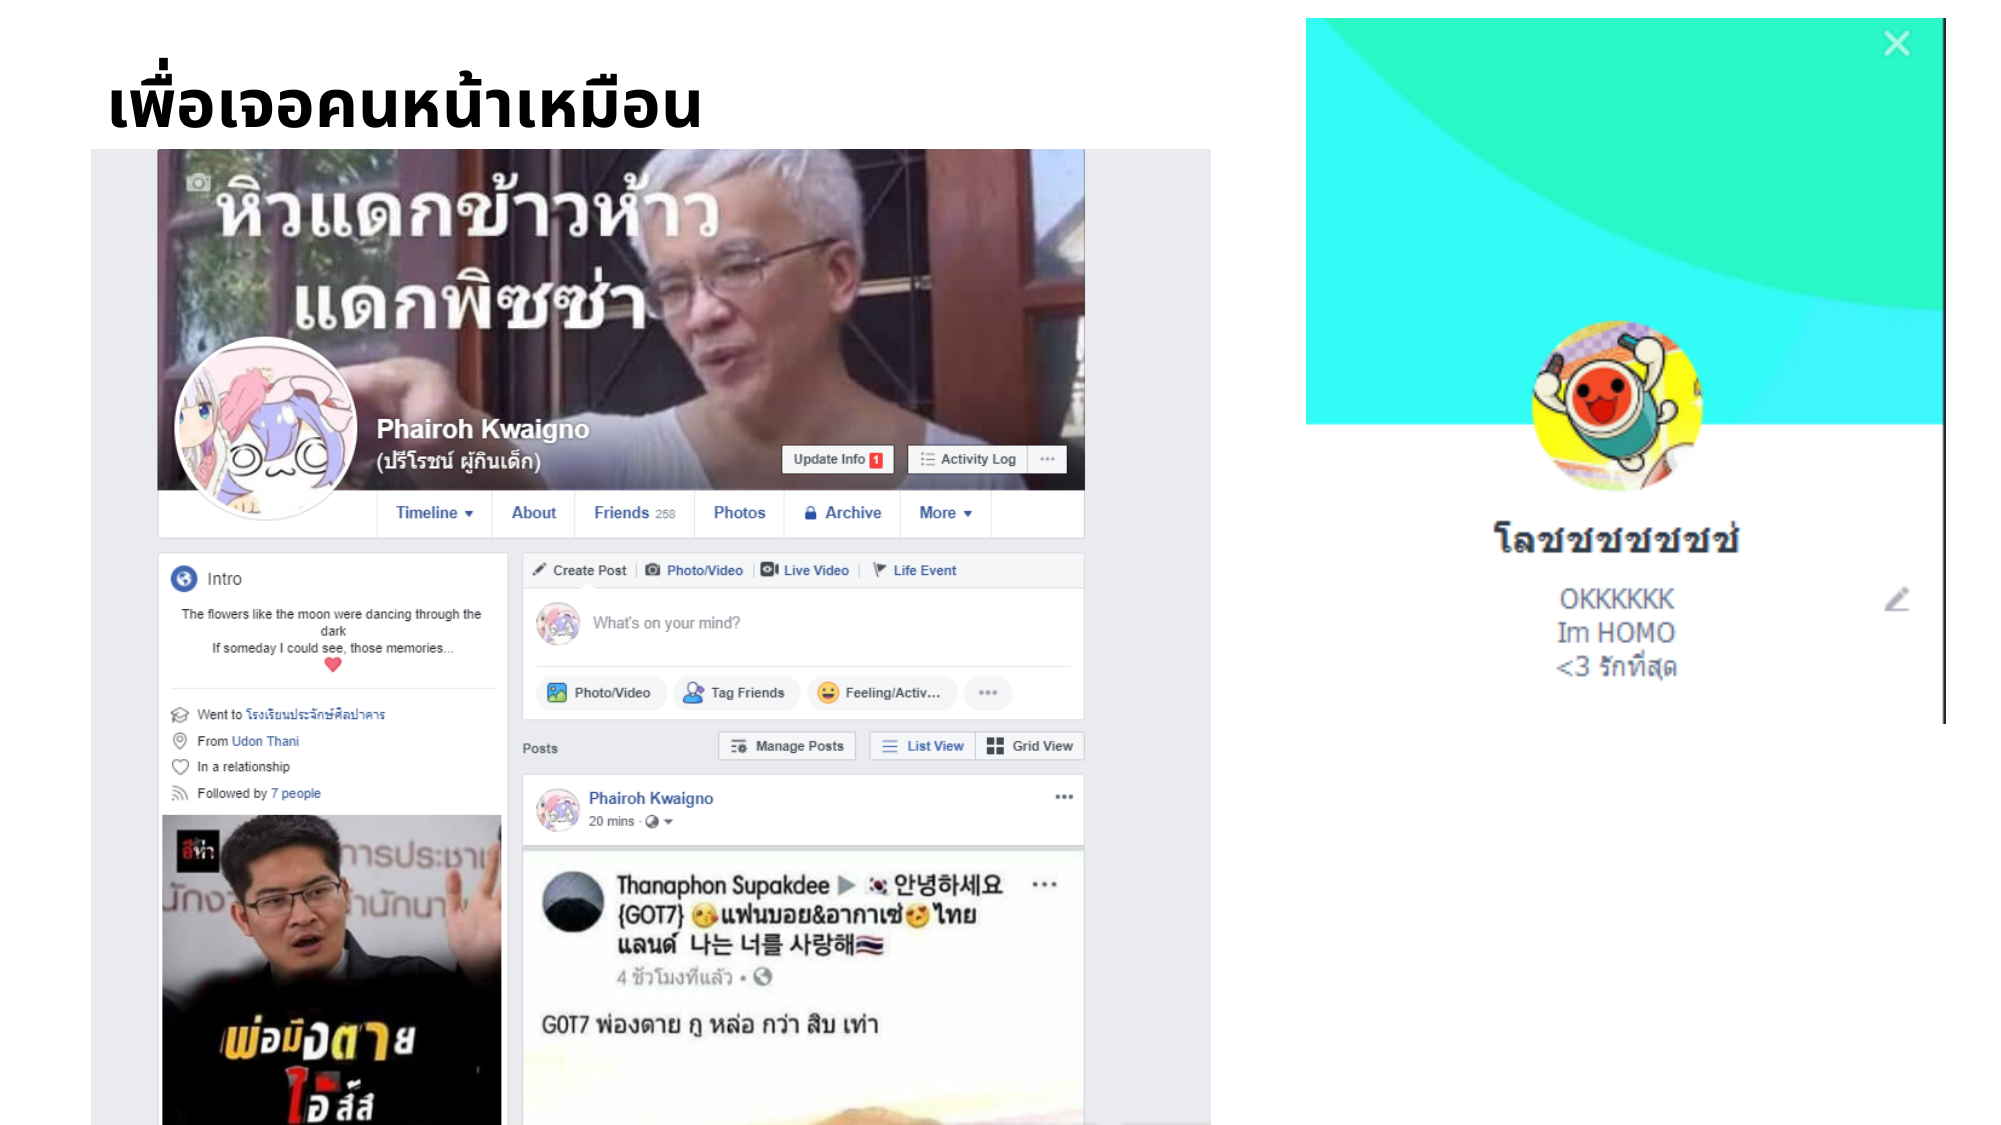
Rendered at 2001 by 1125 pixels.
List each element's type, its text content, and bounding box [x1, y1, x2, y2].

text_box เพื่อเจอคนหน้าเหมือน [91, 53, 763, 149]
picture [91, 149, 1211, 1125]
picture [1306, 18, 1946, 724]
